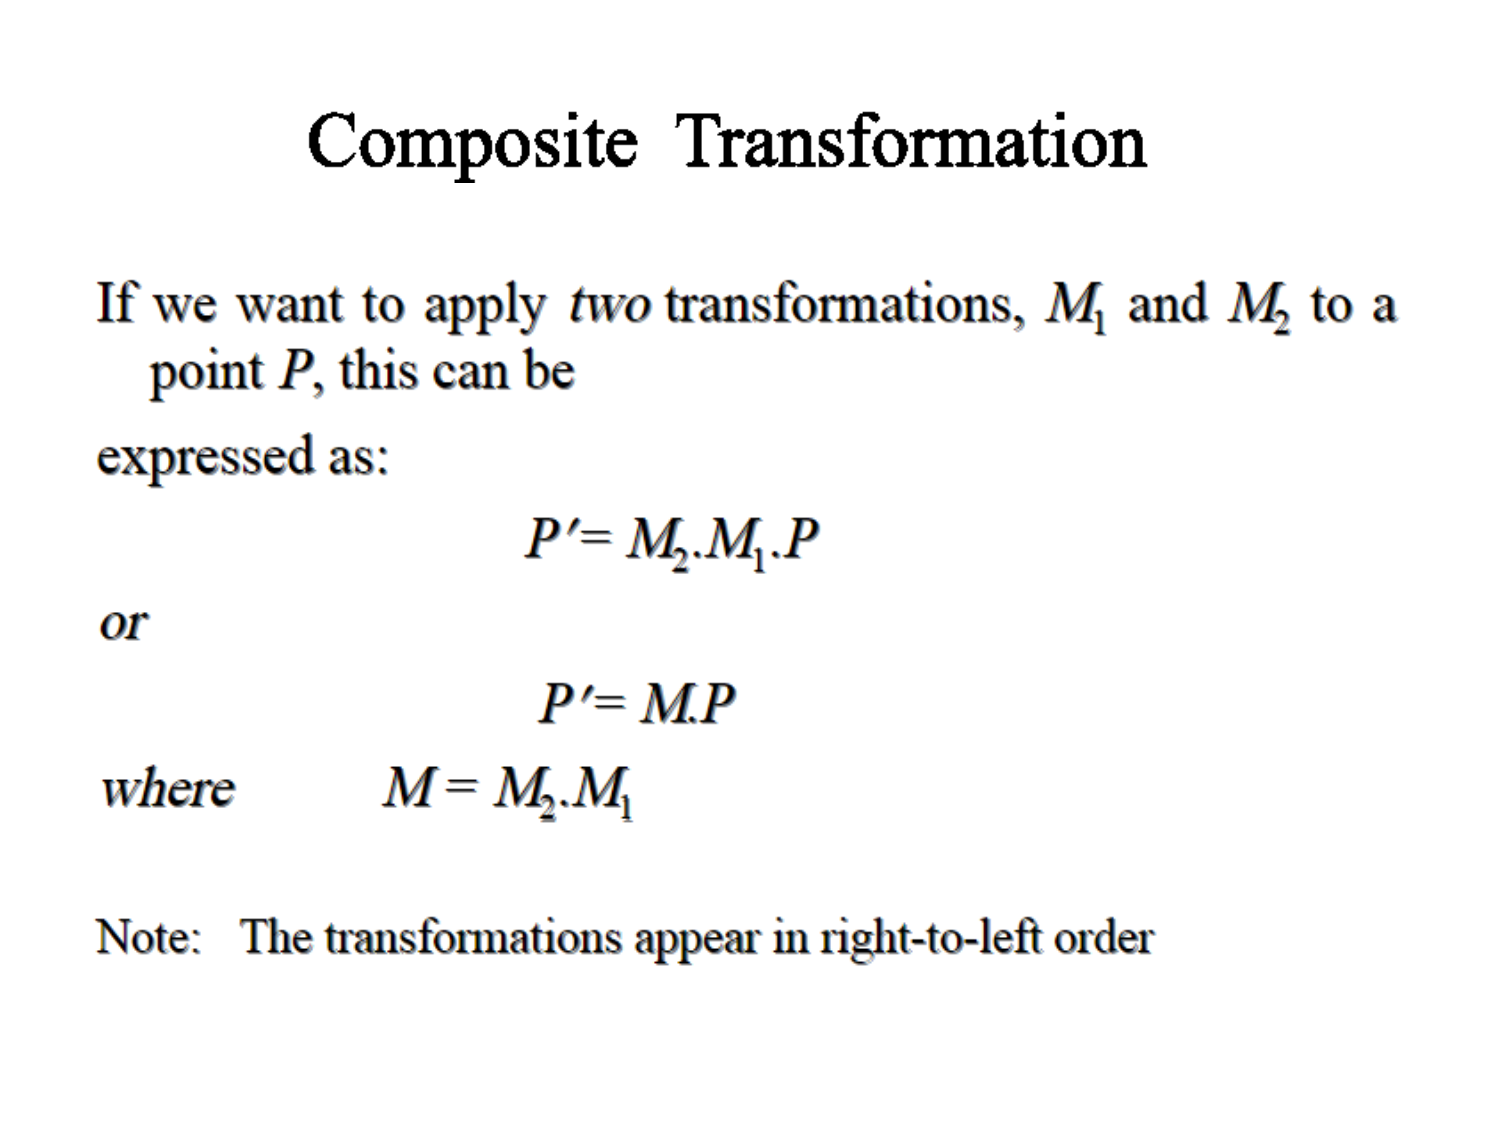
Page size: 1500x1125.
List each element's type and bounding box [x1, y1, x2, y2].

picture [87, 262, 1413, 976]
picture [299, 87, 1157, 183]
